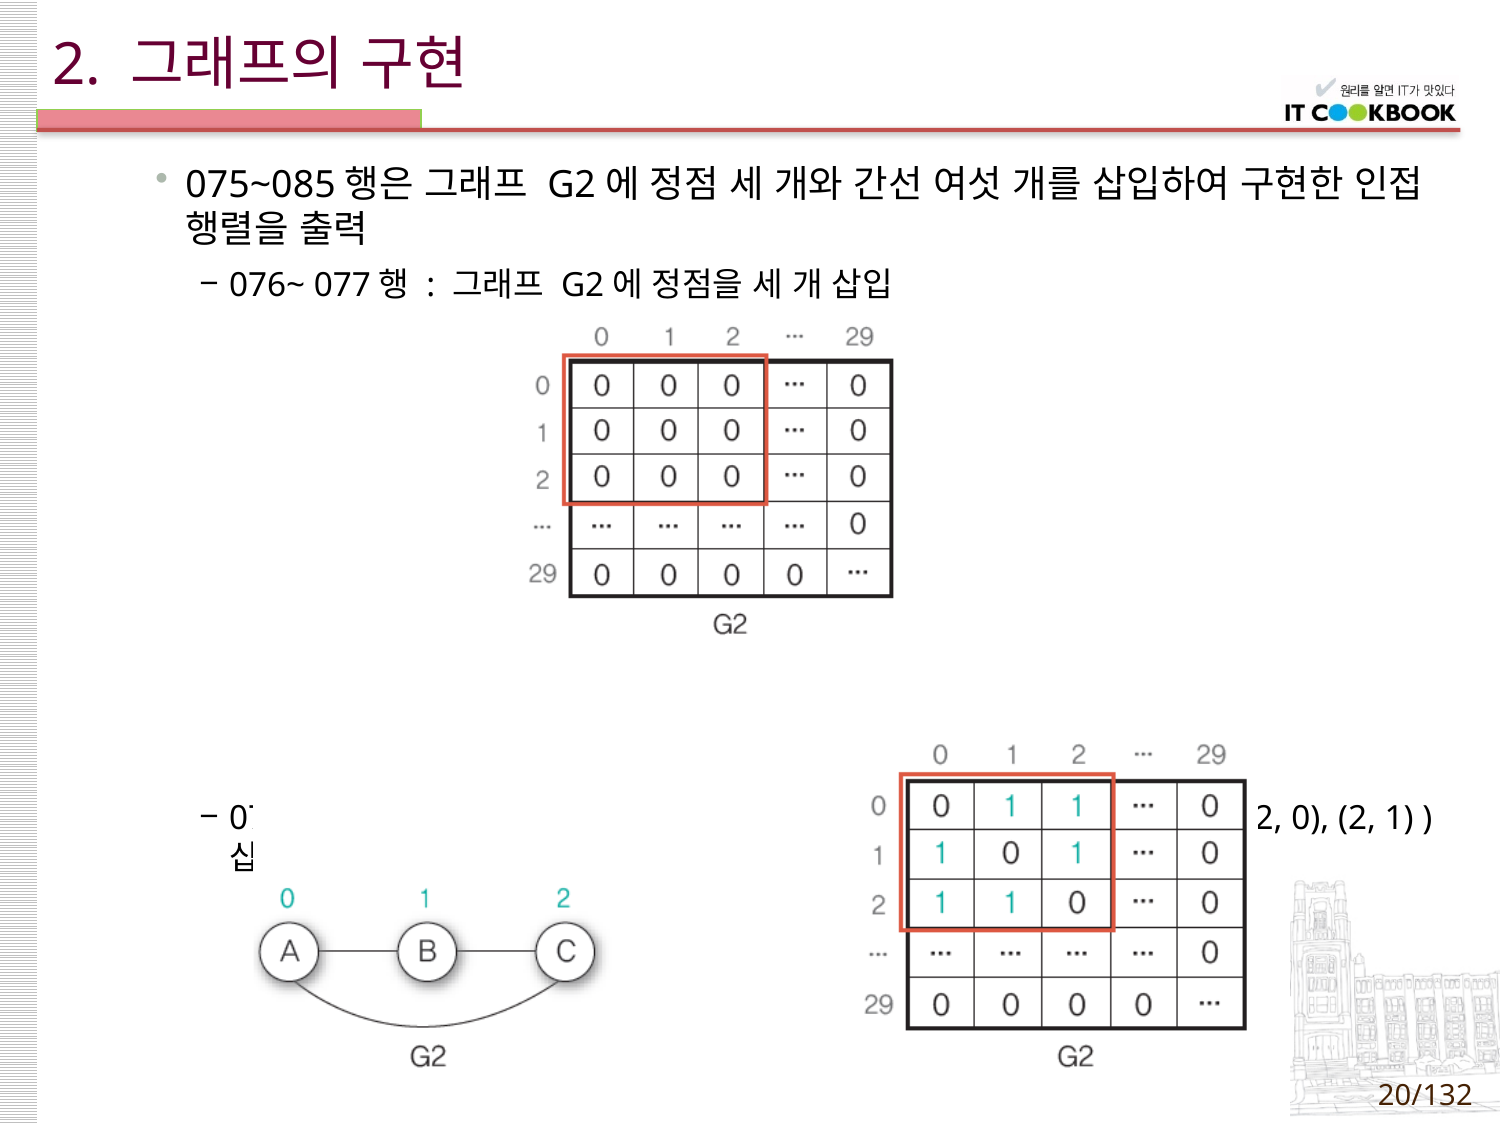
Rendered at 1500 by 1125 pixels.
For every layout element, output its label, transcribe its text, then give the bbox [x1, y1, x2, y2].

picture [1281, 75, 1459, 123]
picture [253, 735, 1259, 1072]
picture [1290, 874, 1500, 1125]
picture [523, 317, 904, 643]
picture [1398, 1091, 1407, 1103]
title 2. 그래프의 구현 [37, 13, 1278, 109]
list 075~085행은 그래프 G2에 정점 세 개와 간선 여섯 개를 삽입하여 구현한 인접 행렬을 출력 076~ 077행 : 그래프 G2에 정점을 세 개 삽입 078~083행 : 그래프 G2에 간선을 여섯 개( (0, 1), (0, 2), (1, 0), (1, 2), (2, 0), (2, 1) ) 삽입 [37, 152, 1463, 1091]
